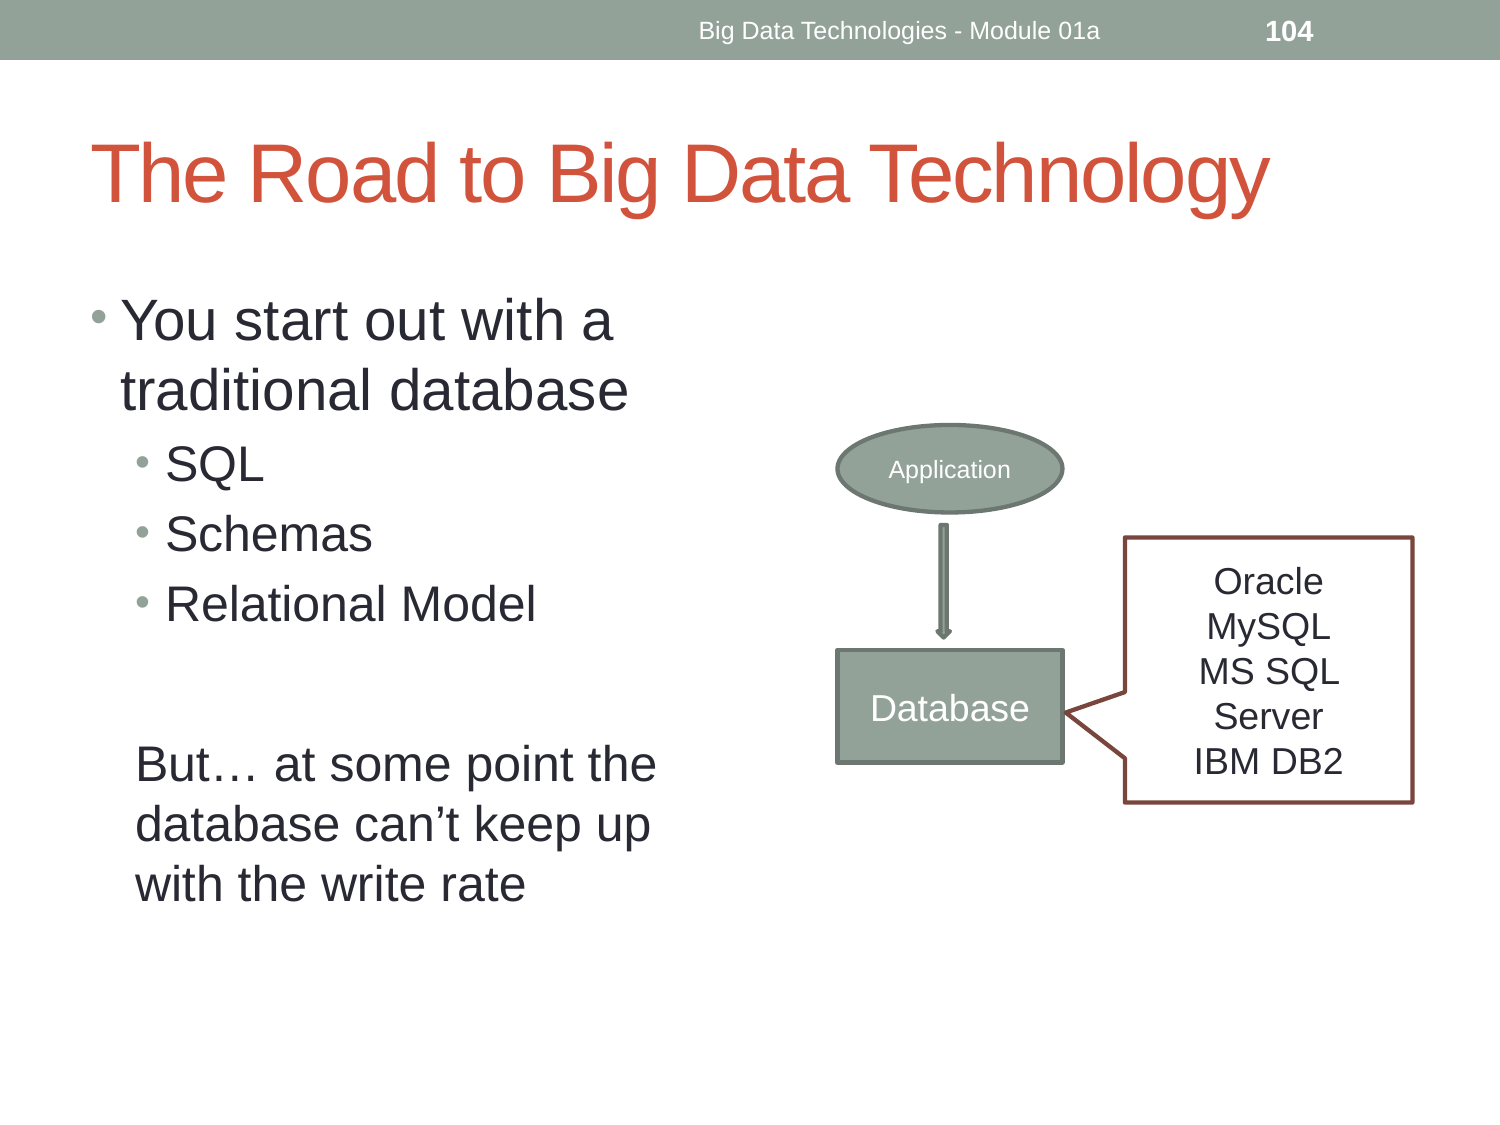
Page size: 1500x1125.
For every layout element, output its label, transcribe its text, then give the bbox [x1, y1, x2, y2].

text_box Database [835, 648, 1065, 765]
slide_number 104 [1250, 3, 1425, 57]
text_box Application [835, 422, 1065, 515]
list You start out with a traditional database SQL Schemas Relational Model But… at some point the database can’t keep up with the write rate [75, 274, 738, 1049]
text_box Oracle MySQL MS SQL Server IBM DB2 [1063, 535, 1415, 805]
footer Big Data Technologies - Module 01a [562, 3, 1238, 57]
text_box [935, 522, 952, 640]
title The Road to Big Data Technology [75, 87, 1425, 250]
